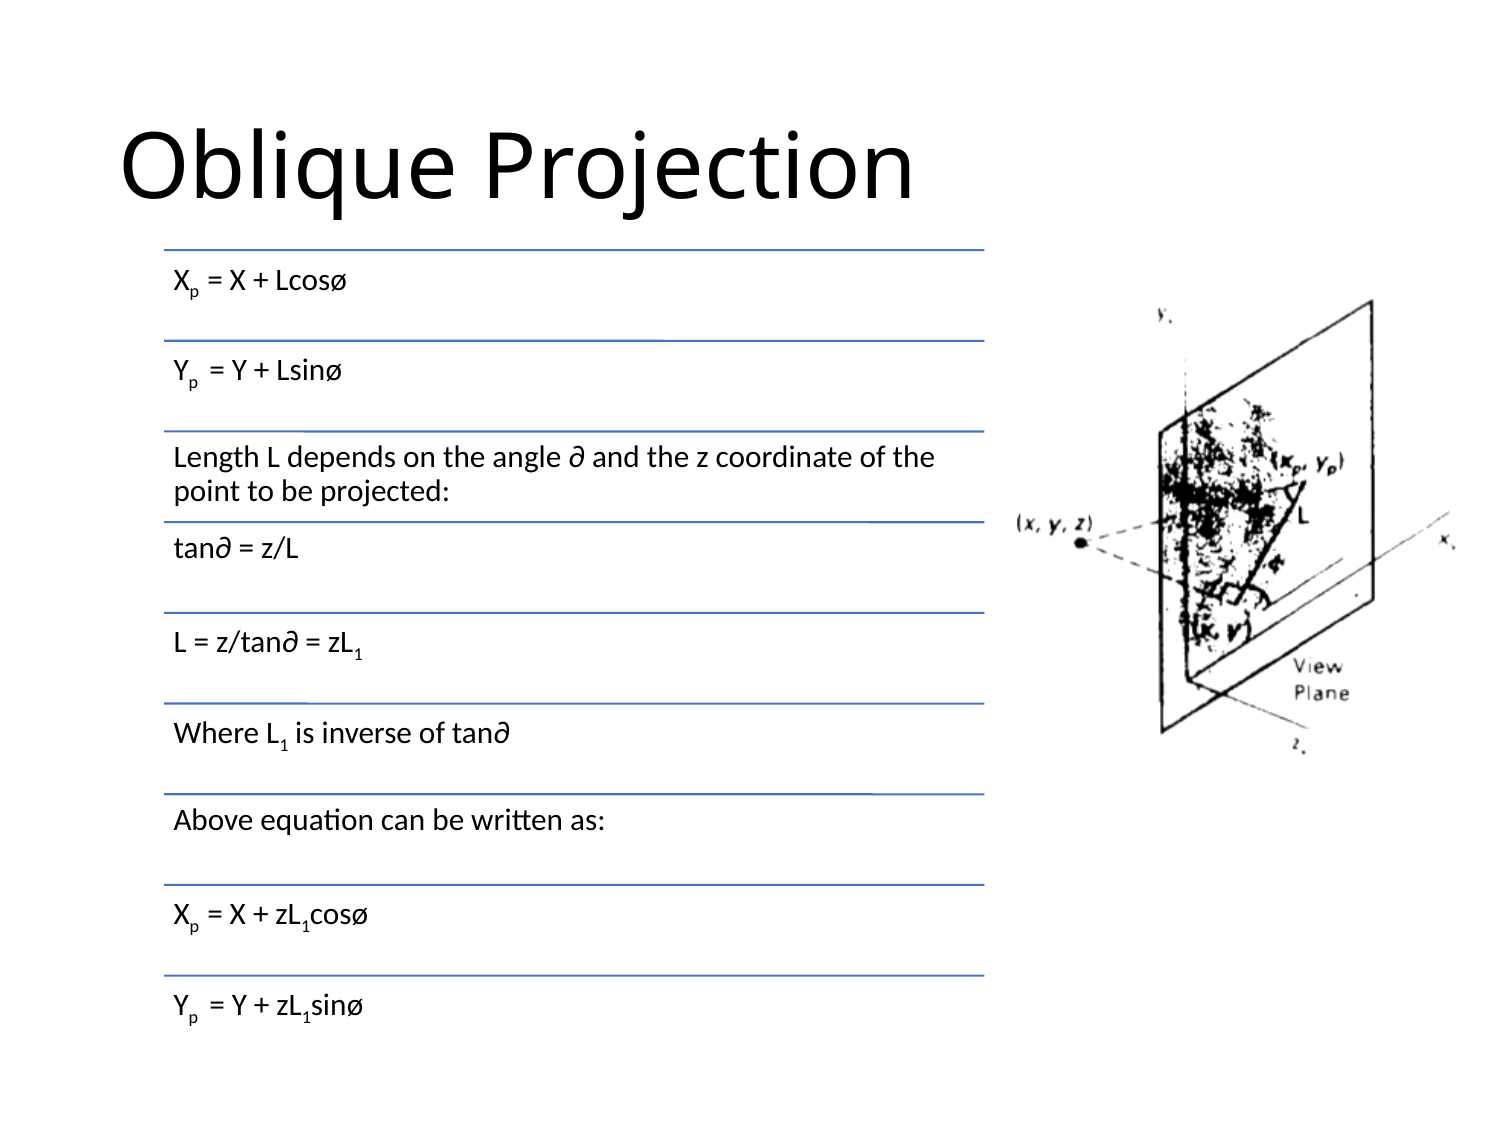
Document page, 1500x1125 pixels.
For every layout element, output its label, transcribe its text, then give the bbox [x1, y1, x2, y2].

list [876, 222, 1477, 787]
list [164, 249, 985, 1067]
title Oblique Projection [103, 59, 1397, 278]
